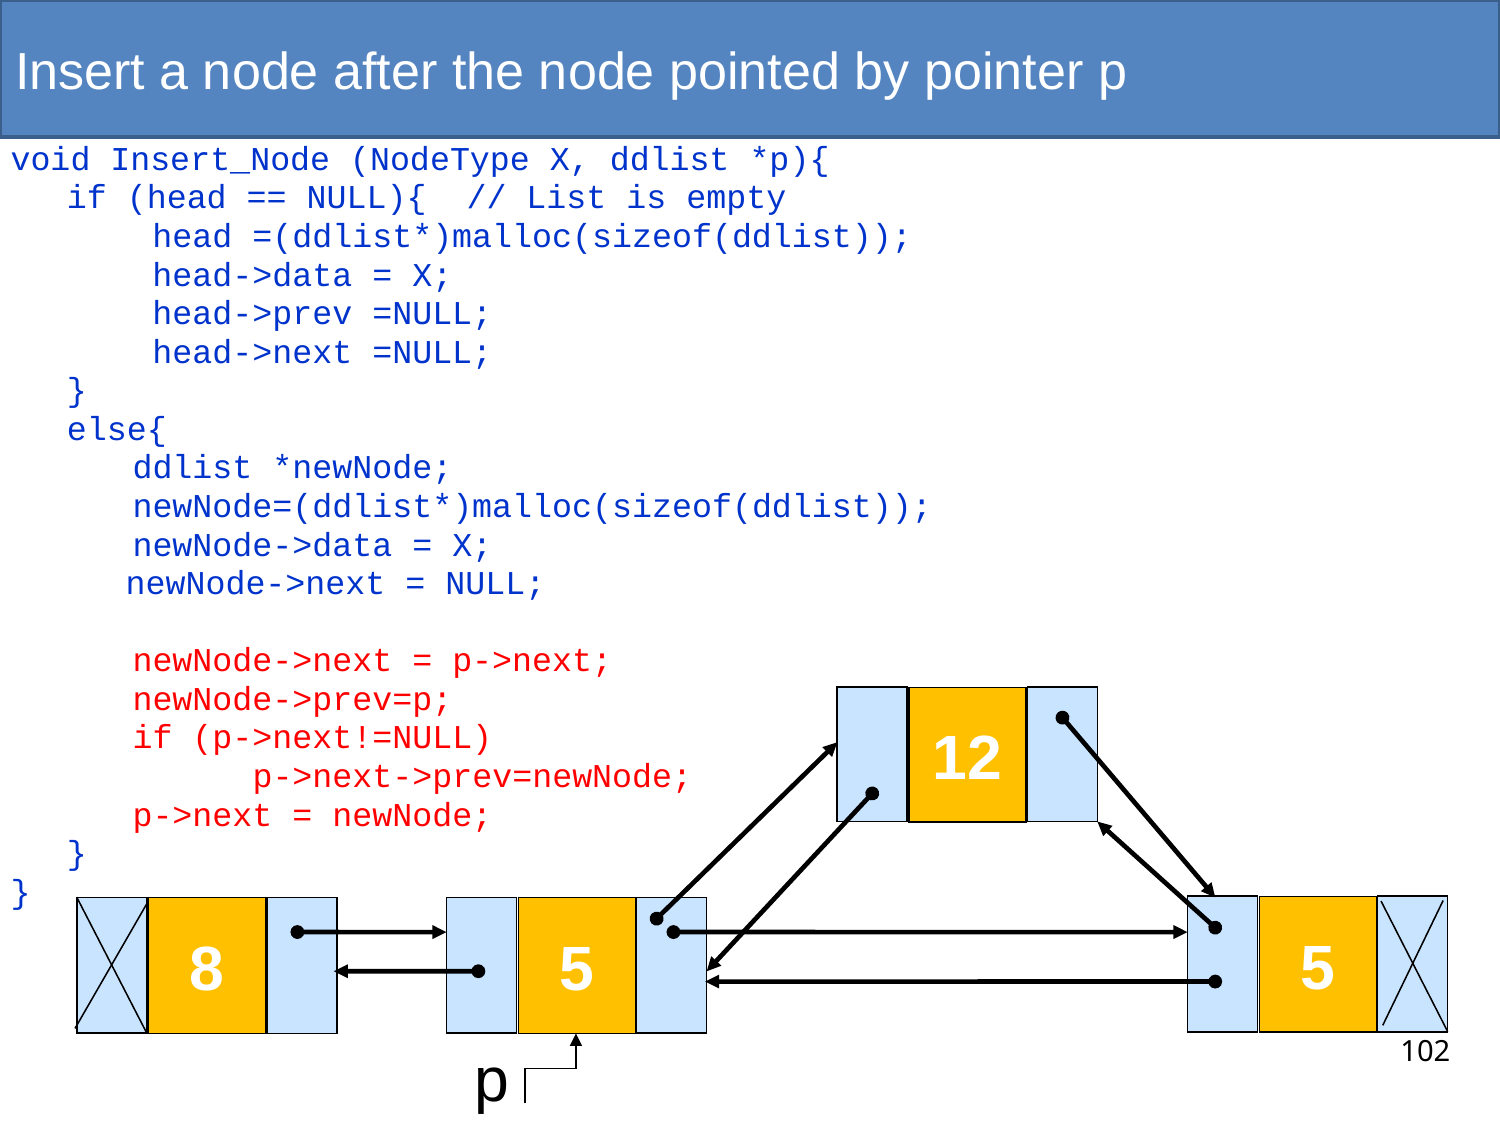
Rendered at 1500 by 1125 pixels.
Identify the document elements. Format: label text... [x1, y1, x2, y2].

slide_number 102 [1385, 1025, 1473, 1073]
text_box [515, 1042, 586, 1094]
text_box [1102, 763, 1215, 894]
title Insert a node after the node pointed by pointer p [0, 0, 1500, 137]
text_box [1187, 895, 1448, 1033]
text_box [1380, 900, 1449, 1032]
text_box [446, 897, 707, 1034]
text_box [74, 897, 338, 1034]
text_box [680, 744, 831, 895]
text_box p [465, 1041, 526, 1122]
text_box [836, 687, 1098, 823]
list void Insert_Node (NodeType X, ddlist *p){ if (head == NULL){ // List is empty head =(ddlist*)malloc(sizeof(ddlist)); head->data = X; head->prev =NULL; head->next =NULL; } else{ ddlist *newNode; newNode=(ddlist*)malloc(sizeof(ddlist)); newNode->data = X; newNode->next = NULL; newNode->next = p->next; newNode->prev=p; if (p->next!=NULL) p->next->prev=newNode; p->next = newNode; } } [0, 137, 1484, 981]
text_box [342, 965, 441, 978]
text_box [342, 925, 441, 939]
text_box [712, 975, 1182, 988]
text_box [712, 831, 838, 970]
text_box [744, 925, 1182, 939]
text_box [1099, 822, 1184, 899]
